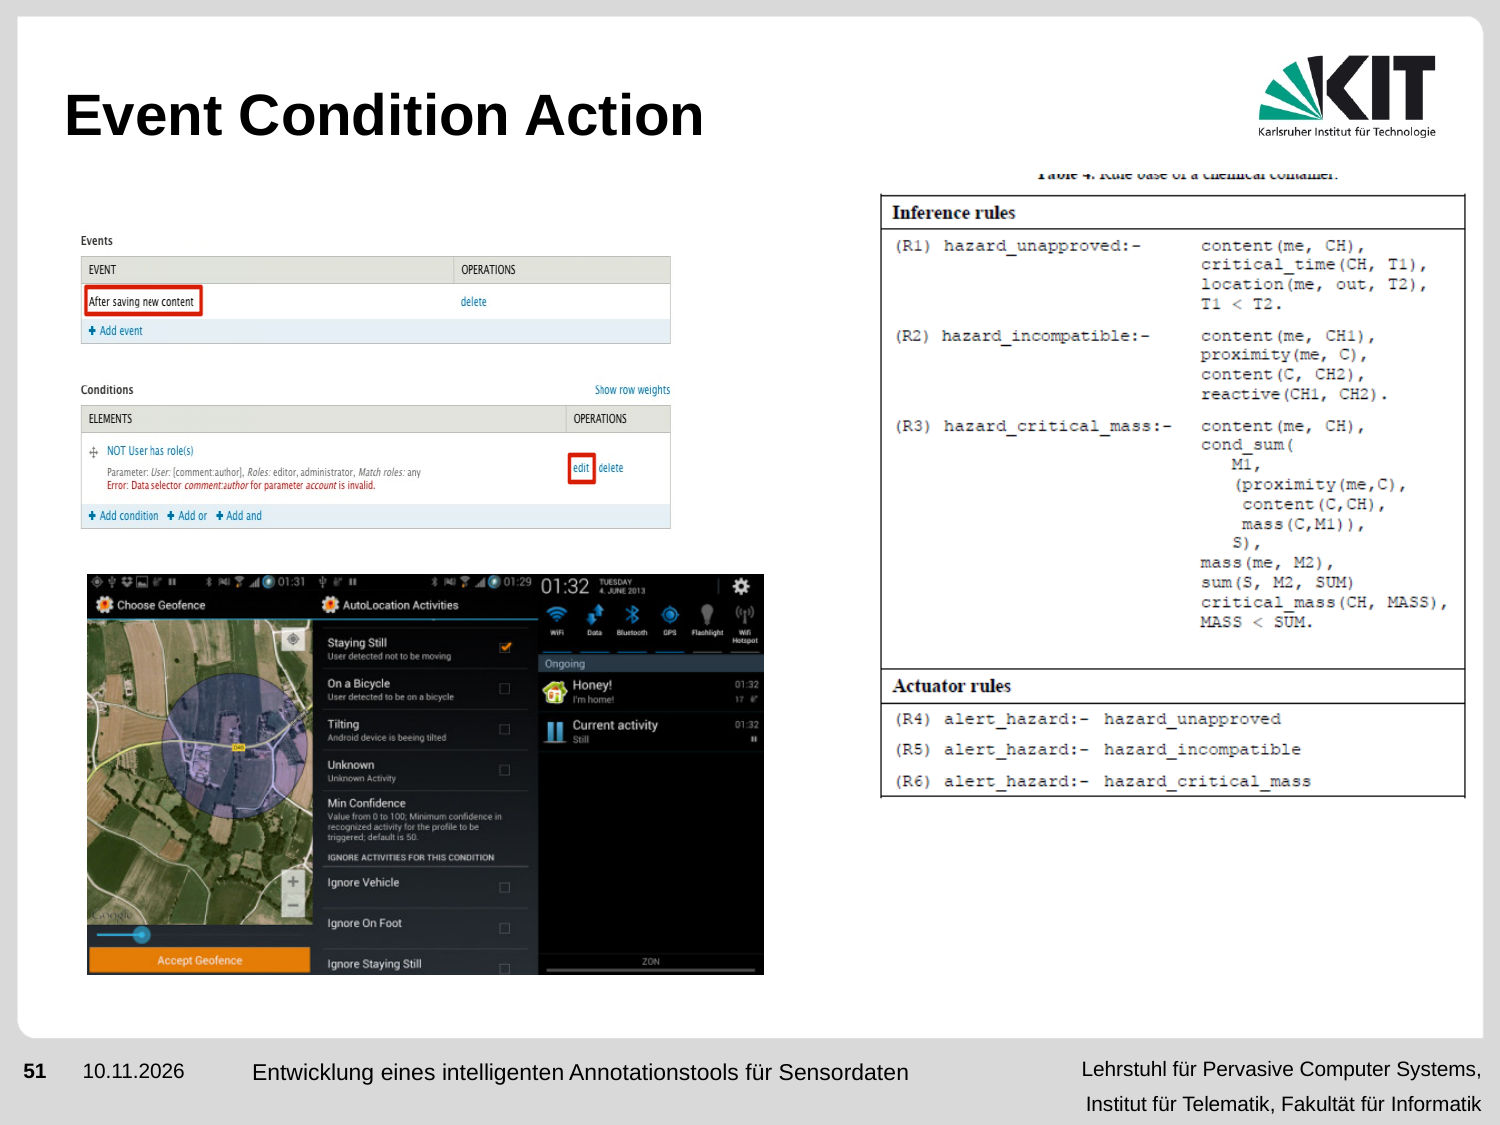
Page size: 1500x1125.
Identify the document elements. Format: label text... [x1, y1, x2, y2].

title Event Condition Action [63, 54, 1199, 148]
footer Entwicklung eines intelligenten Annotationstools für Sensordaten [211, 1056, 957, 1117]
picture [0, 0, 1500, 1125]
